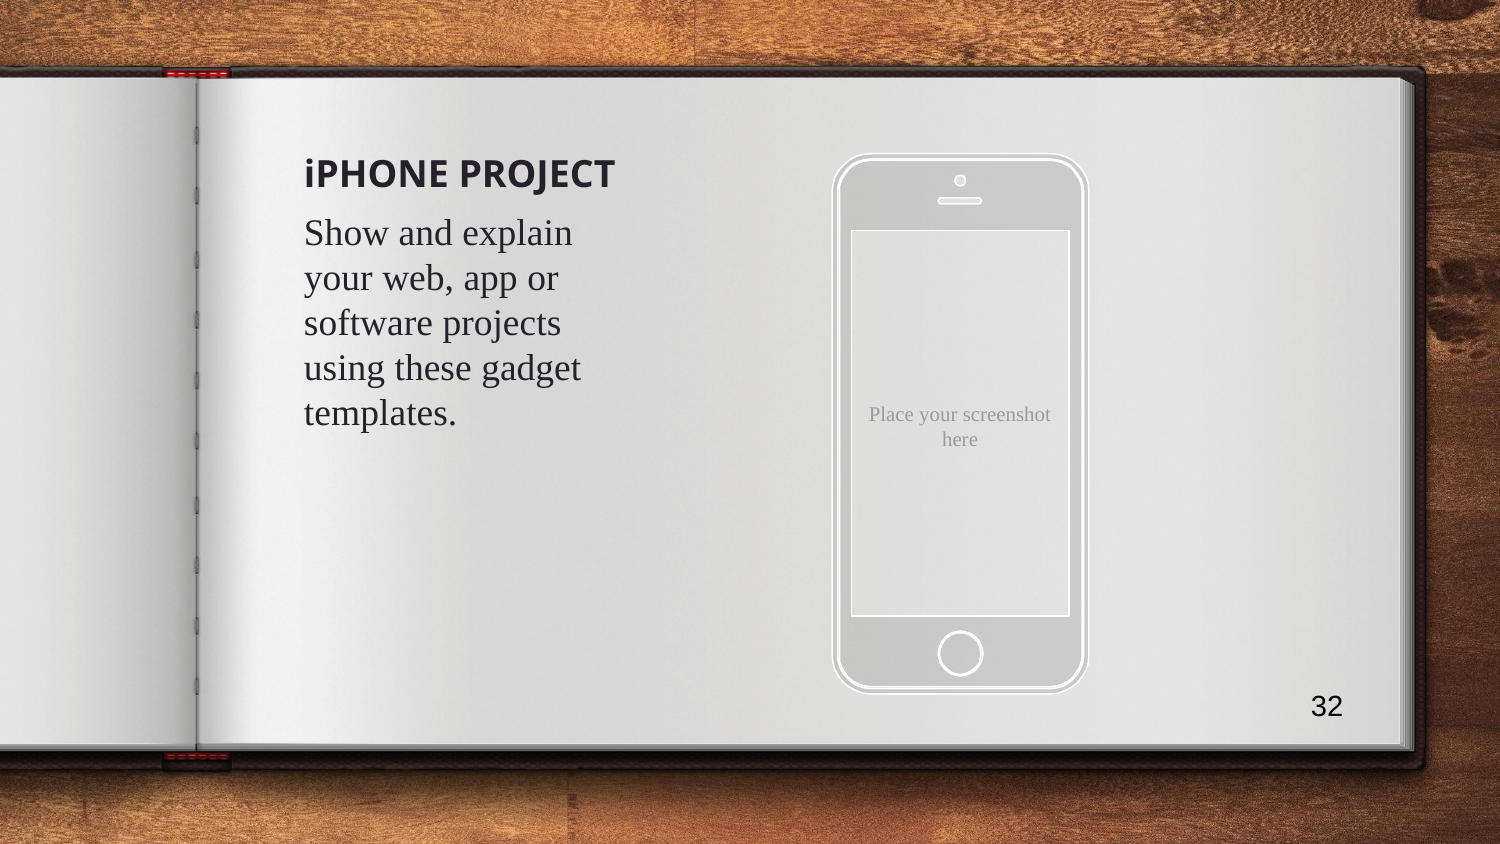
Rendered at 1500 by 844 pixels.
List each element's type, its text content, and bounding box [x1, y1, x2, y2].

text_box [832, 153, 1089, 695]
text_box Place your screenshot here [850, 231, 1070, 619]
list iPHONE PROJECT Show and explain your web, app or software projects using these gadget templates. [288, 135, 646, 511]
slide_number 32 [1295, 672, 1386, 737]
picture [0, 0, 1500, 844]
